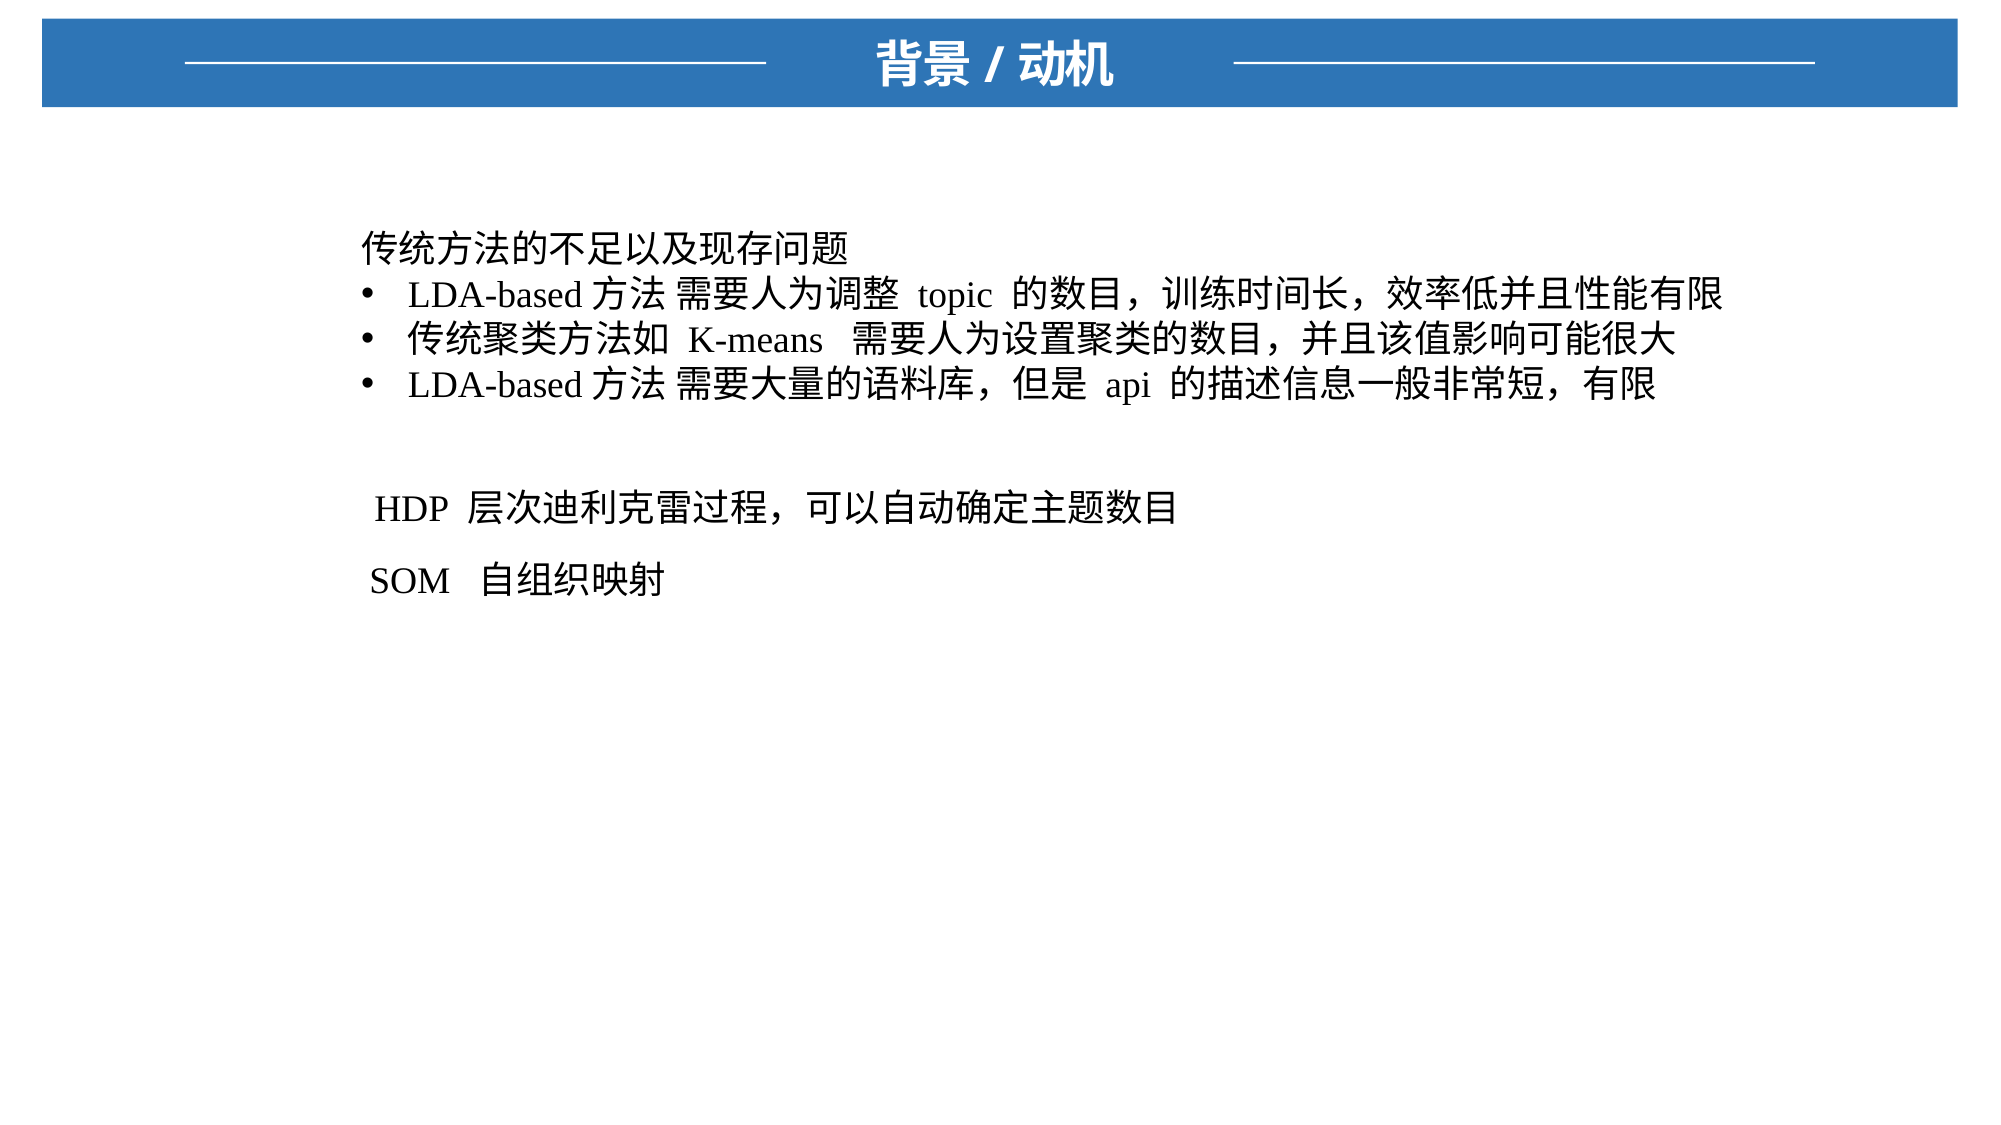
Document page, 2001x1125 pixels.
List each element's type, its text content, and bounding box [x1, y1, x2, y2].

text_box 传统方法的不足以及现存问题 LDA-based方法 需要人为调整 topic 的数目，训练时间长，效率低并且性能有限 传统聚类方法如 K-means 需要人为设置聚类的数目，并且该值影响可能很大 LDA-based方法 需要大量的语料库，但是 api 的描述信息一般非常短，有限 [346, 217, 1773, 412]
text_box SOM 自组织映射 [354, 549, 1178, 609]
text_box [41, 18, 1959, 108]
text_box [184, 61, 1815, 65]
text_box 背景/动机 [722, 65, 1267, 100]
text_box 背景/动机 [722, 25, 1267, 61]
text_box HDP 层次迪利克雷过程，可以自动确定主题数目 [359, 476, 1475, 537]
